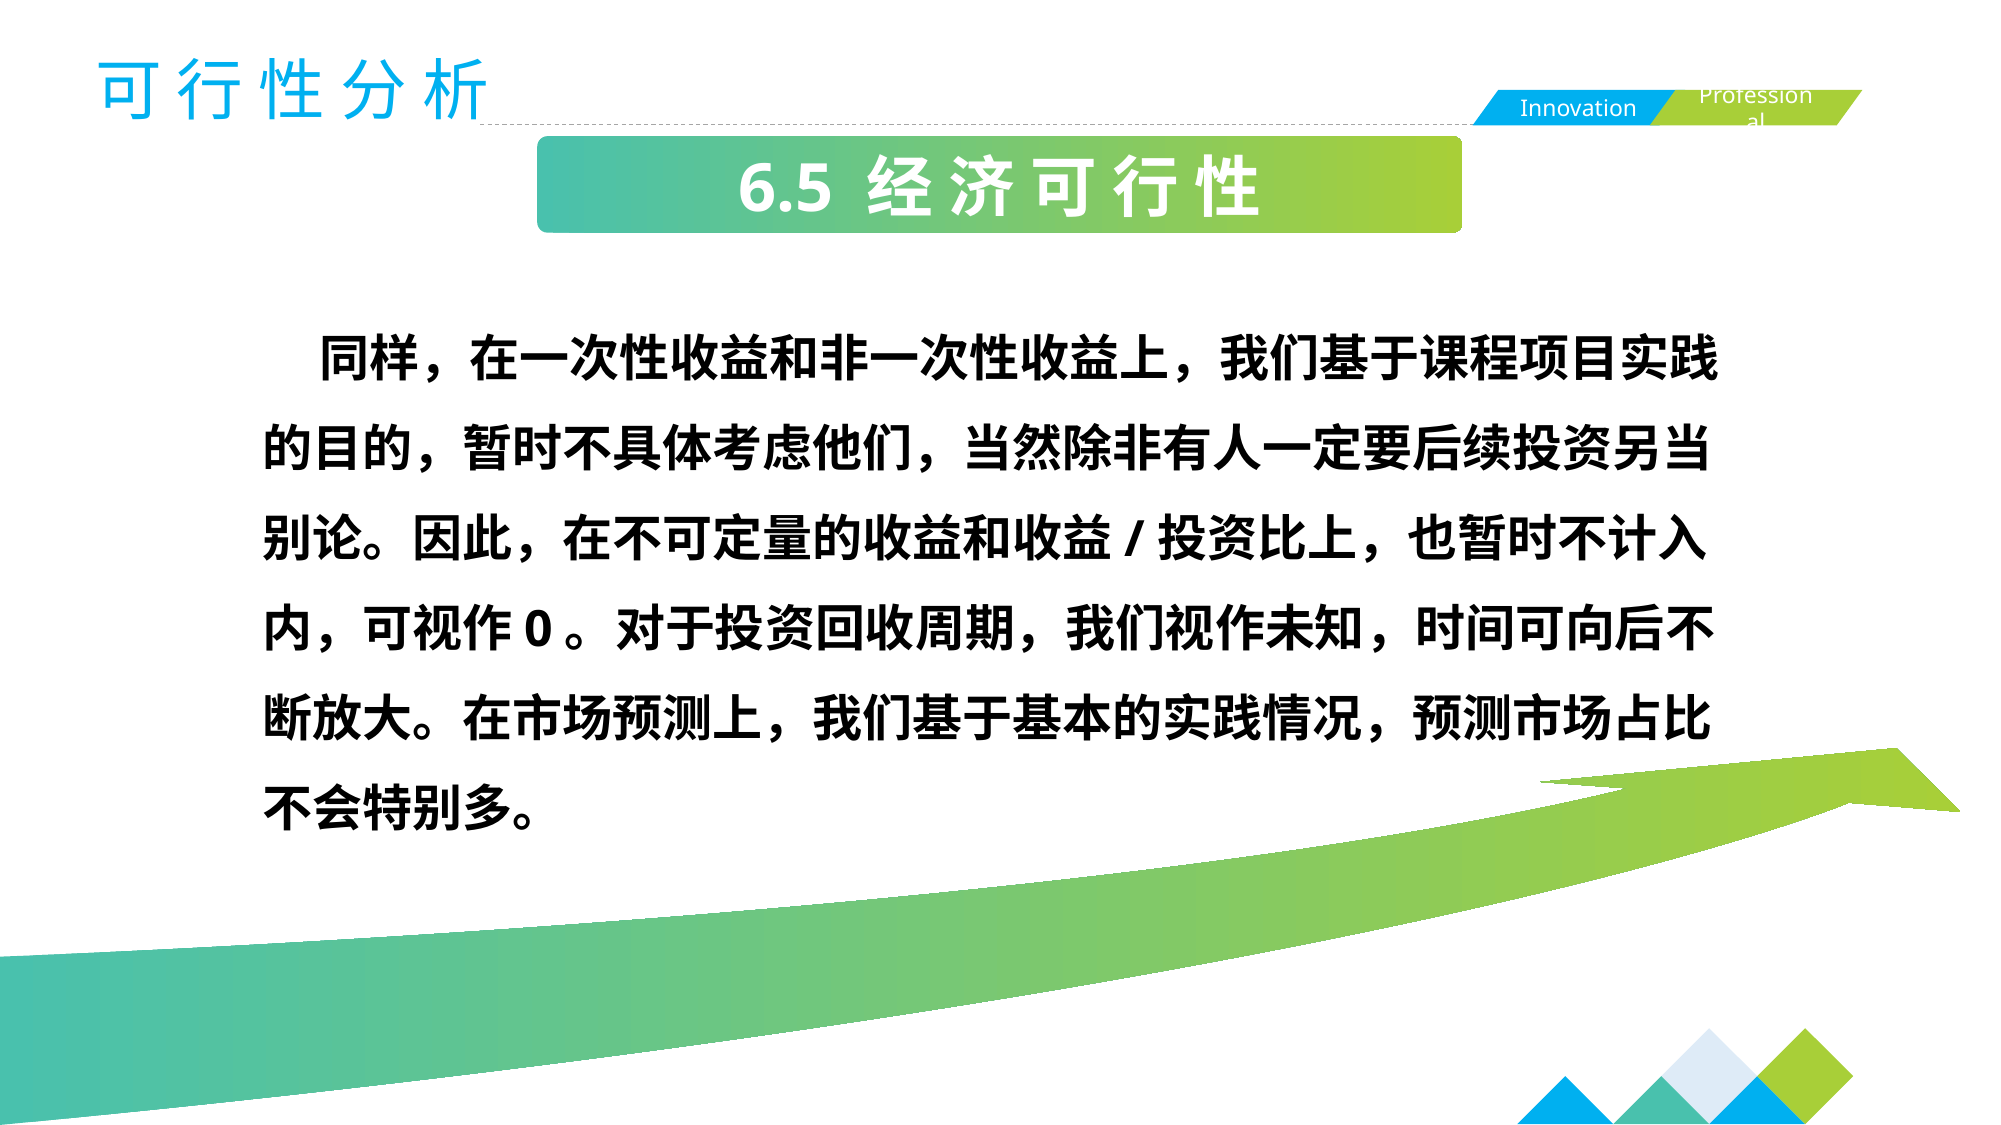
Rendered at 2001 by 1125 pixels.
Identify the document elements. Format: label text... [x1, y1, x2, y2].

text_box 同样，在一次性收益和非一次性收益上，我们基于课程项目实践的目的，暂时不具体考虑他们，当然除非有人一定要后续投资另当别论。因此，在不可定量的收益和收益/投资比上，也暂时不计入内，可视作0。对于投资回收周期，我们视作未知，时间可向后不断放大。在市场预测上，我们基于基本的实践情况，预测市场占比不会特别多。 [247, 289, 1753, 845]
text_box [0, 747, 1964, 1125]
text_box 可 行 性 分 析 [80, 40, 577, 135]
text_box 6.5 经 济 可 行 性 [536, 135, 1464, 234]
